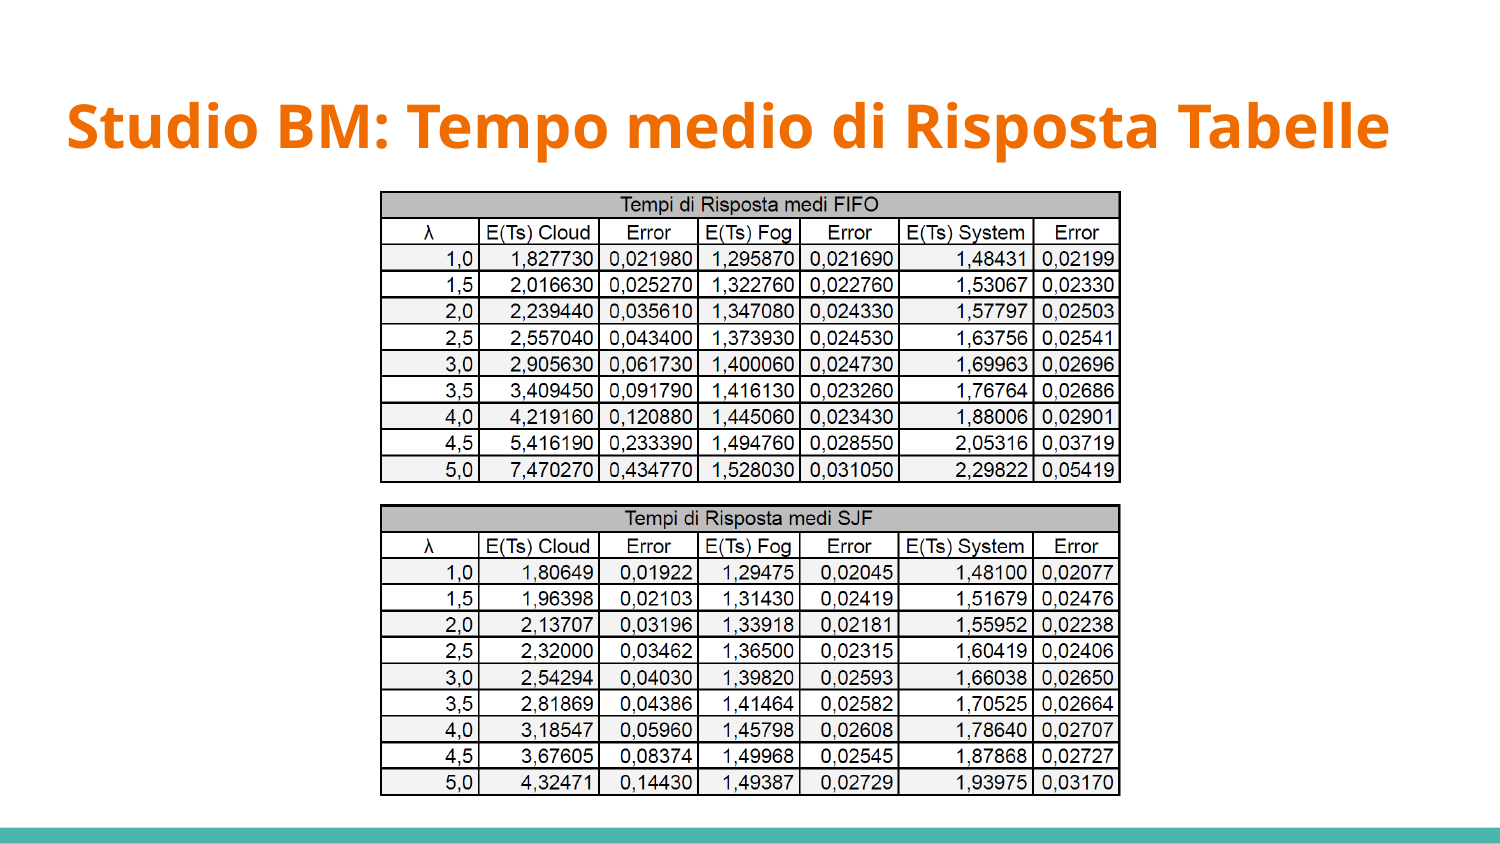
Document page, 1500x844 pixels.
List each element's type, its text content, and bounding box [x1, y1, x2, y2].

picture [378, 499, 1122, 798]
picture [378, 188, 1122, 485]
title Studio BM: Tempo medio di Risposta Tabelle [51, 72, 1449, 189]
